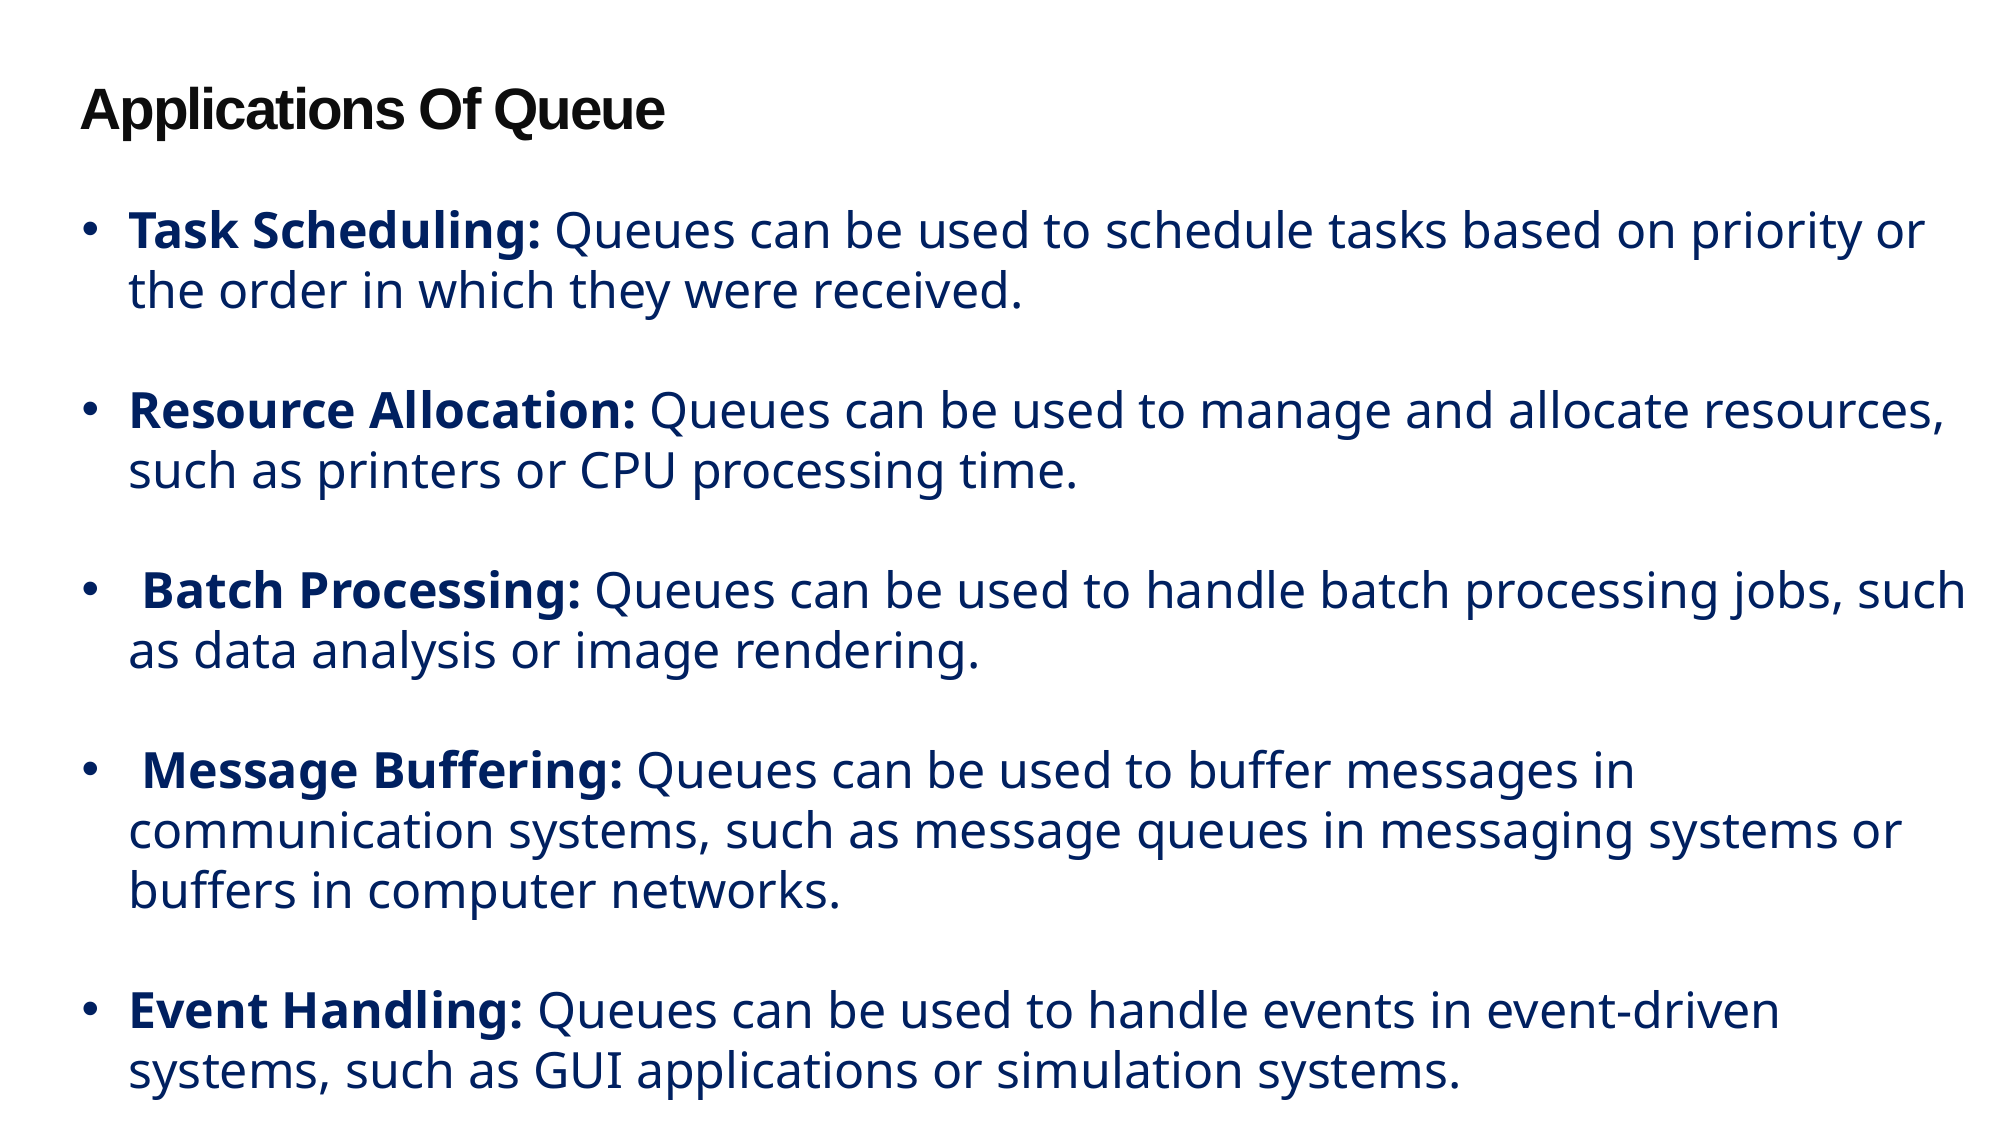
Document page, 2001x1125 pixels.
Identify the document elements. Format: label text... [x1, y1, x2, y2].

text_box Task Scheduling: Queues can be used to schedule tasks based on priority or the order in which they were received. Resource Allocation: Queues can be used to manage and allocate resources, such as printers or CPU processing time. Batch Processing: Queues can be used to handle batch processing jobs, such as data analysis or image rendering. Message Buffering: Queues can be used to buffer messages in communication systems, such as message queues in messaging systems or buffers in computer networks. Event Handling: Queues can be used to handle events in event-driven systems, such as GUI applications or simulation systems. [66, 191, 2000, 1106]
text_box Applications Of Queue [79, 71, 853, 142]
